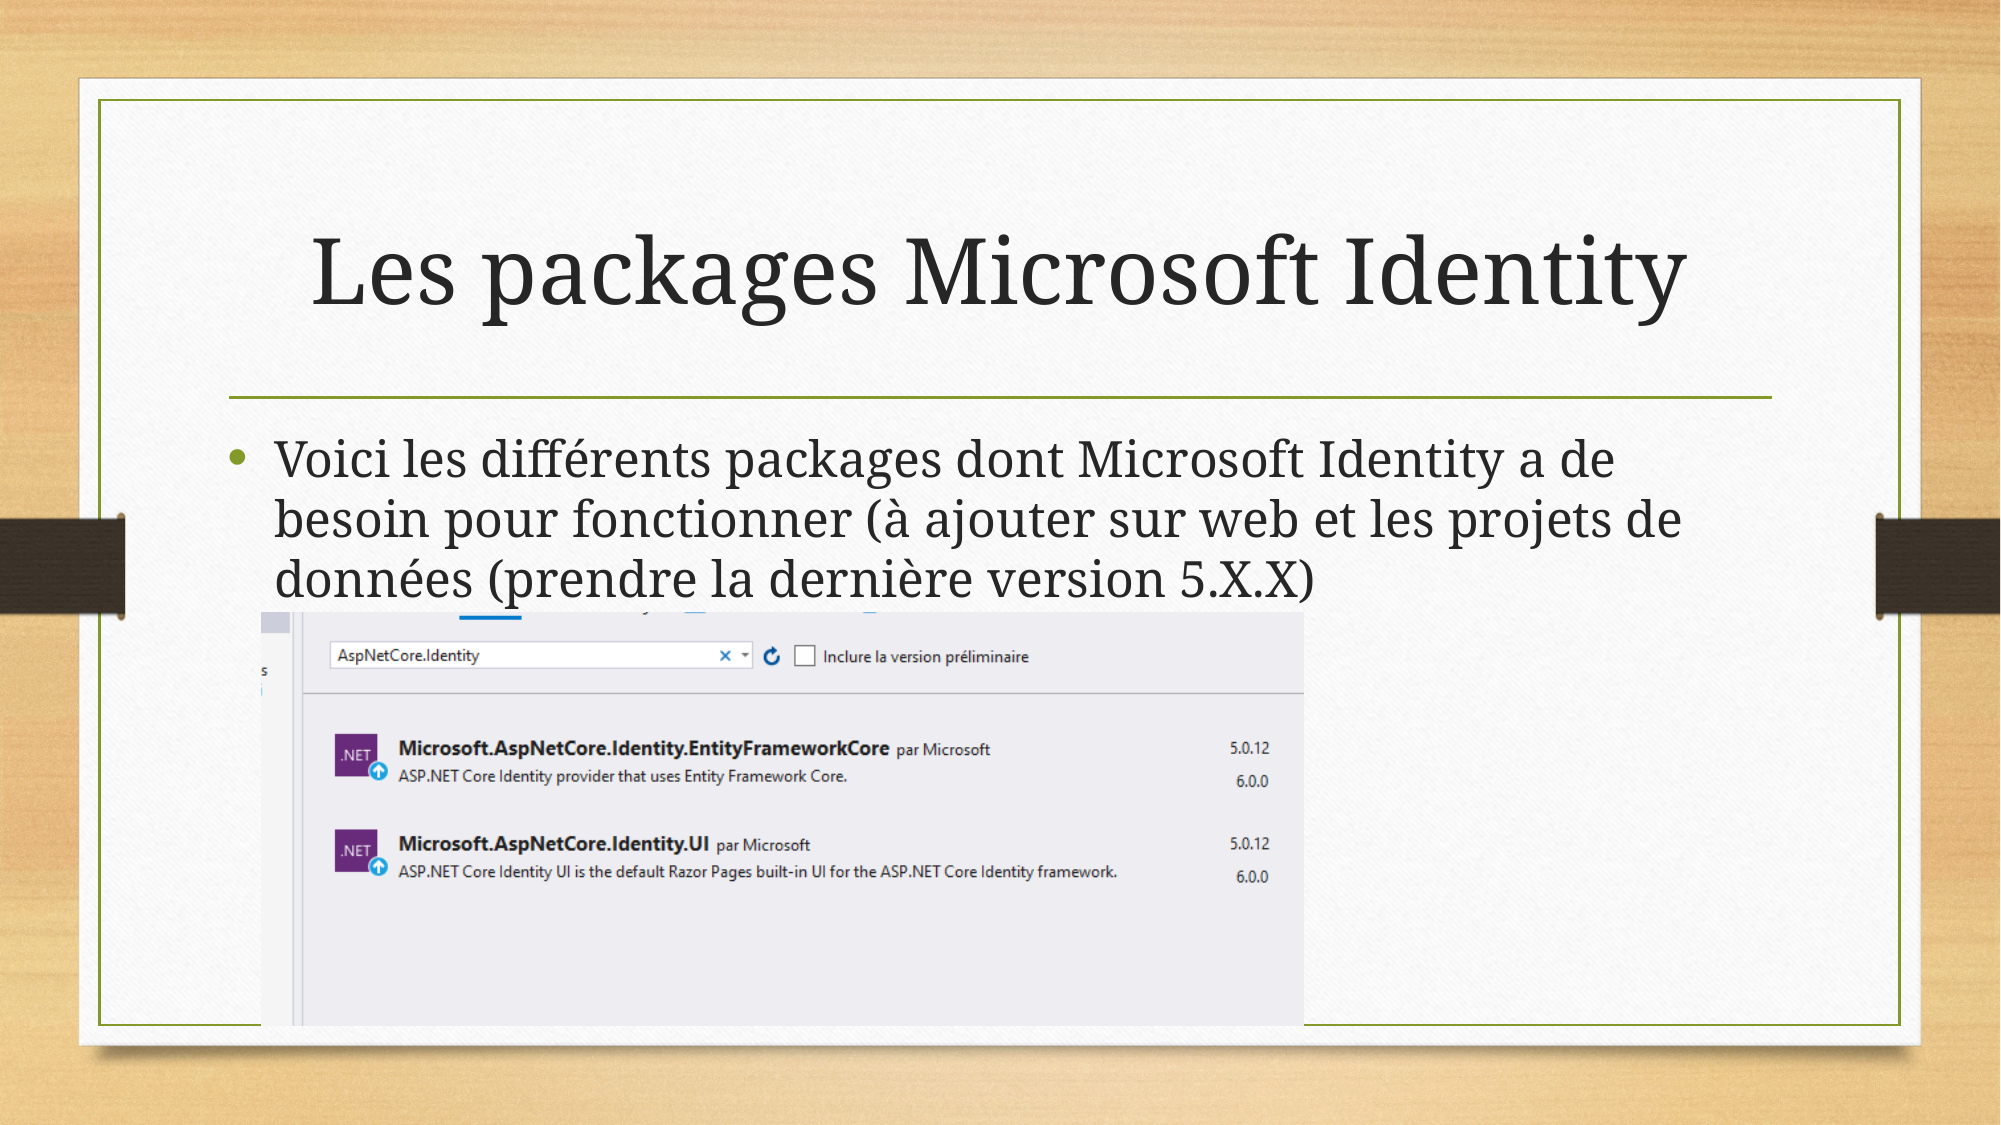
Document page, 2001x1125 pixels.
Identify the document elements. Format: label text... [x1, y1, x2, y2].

list Voici les différents packages dont Microsoft Identity a de besoin pour fonctionner (à ajouter sur web et les projets de données (prendre la dernière version 5.X.X) [212, 419, 1788, 964]
picture [0, 0, 2001, 1125]
title Les packages Microsoft Identity [212, 161, 1788, 375]
